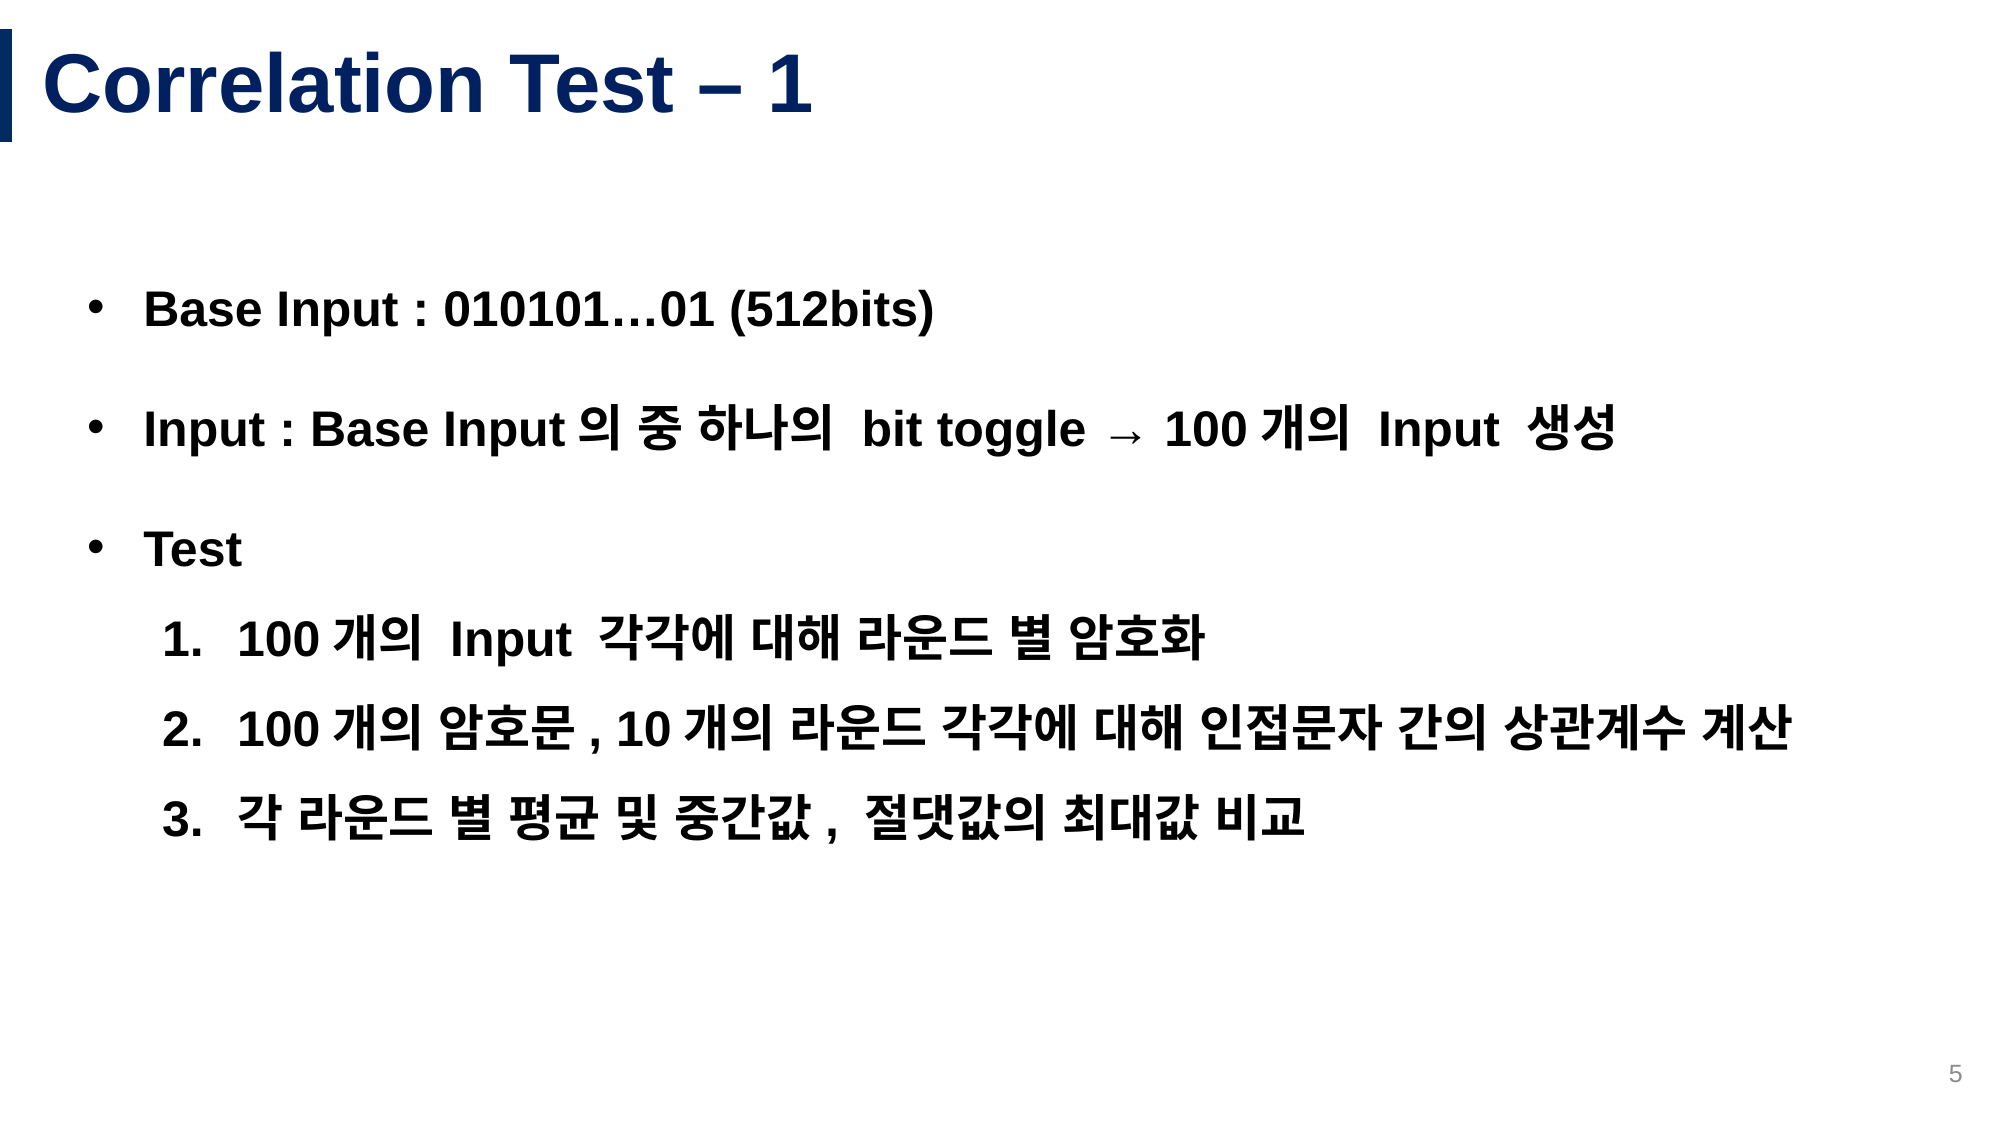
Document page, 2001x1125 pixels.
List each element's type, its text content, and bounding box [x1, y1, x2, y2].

title Correlation Test – 1 [27, 28, 2000, 142]
slide_number 5 [1527, 1042, 1978, 1103]
text_box Base Input : 010101…01 (512bits) Input : Base Input의 중 하나의 bit toggle → 100개의 Input 생성 Test 100개의 Input 각각에 대해 라운드 별 암호화 100개의 암호문, 10개의 라운드 각각에 대해 인접문자 간의 상관계수 계산 각 라운드 별 평균 및 중간값, 절댓값의 최대값 비교 [72, 208, 1809, 854]
